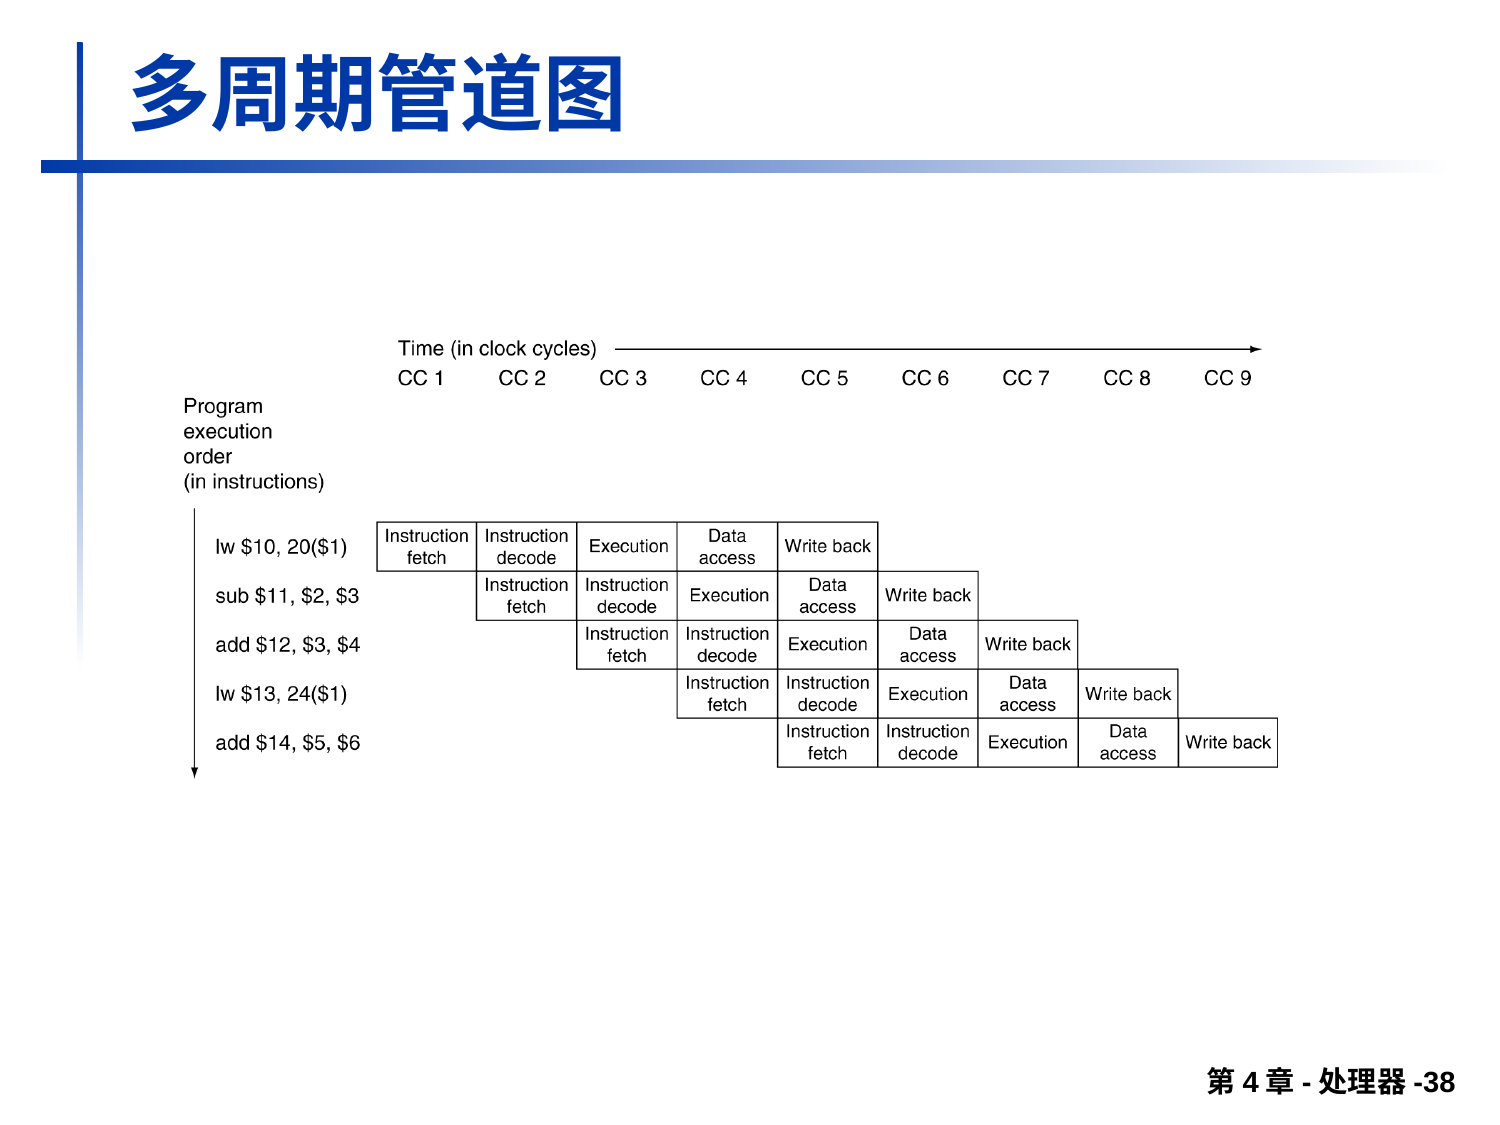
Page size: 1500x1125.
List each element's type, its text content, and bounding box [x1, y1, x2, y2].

footer 第4章-处理器-38 [277, 1046, 1471, 1106]
title 多周期管道图 [112, 32, 1468, 149]
picture [182, 337, 1278, 779]
